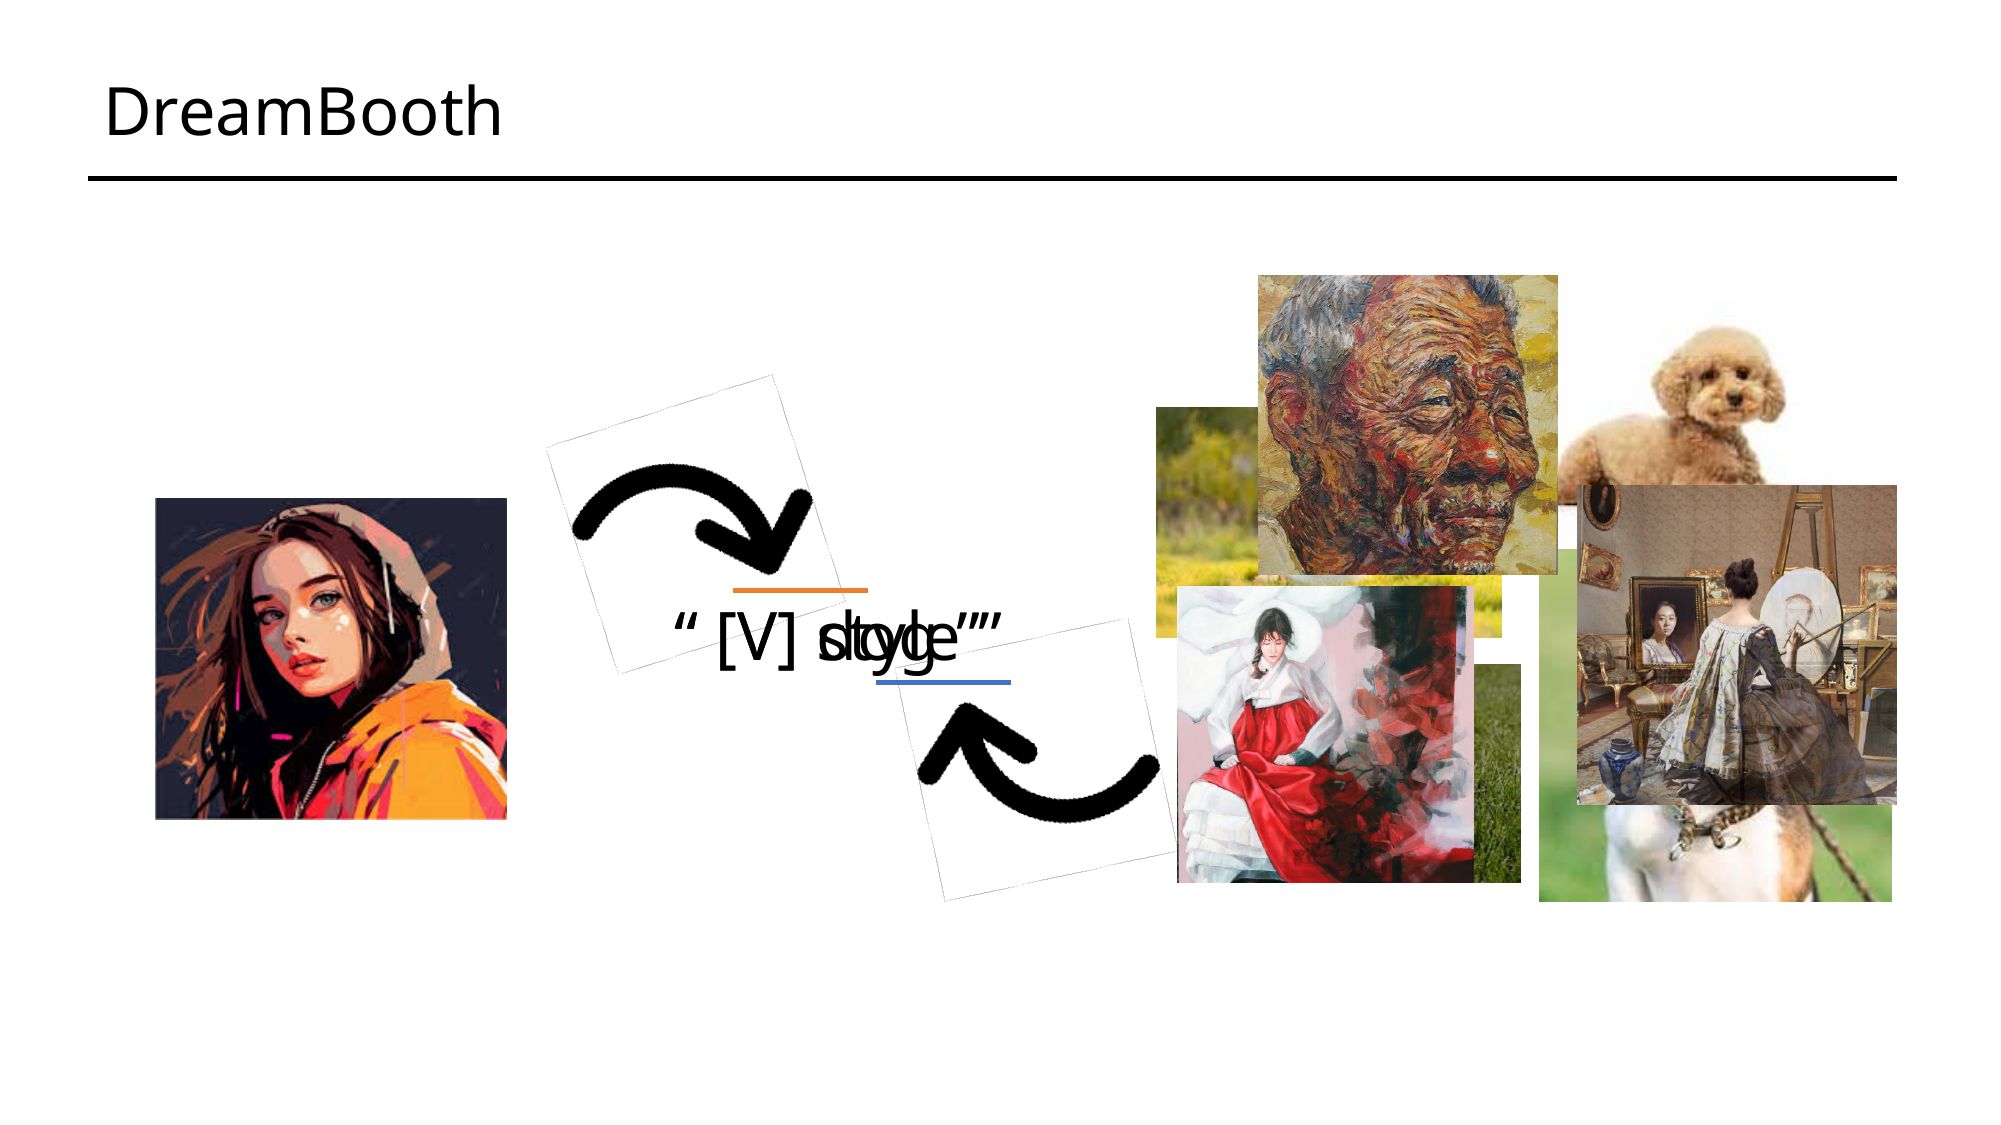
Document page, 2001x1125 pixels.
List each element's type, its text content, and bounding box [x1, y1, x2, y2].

text_box “ [V] style ” [659, 586, 1135, 682]
picture [546, 375, 840, 674]
picture [155, 498, 507, 820]
picture [899, 253, 1897, 902]
text_box DreamBooth [88, 61, 1412, 157]
